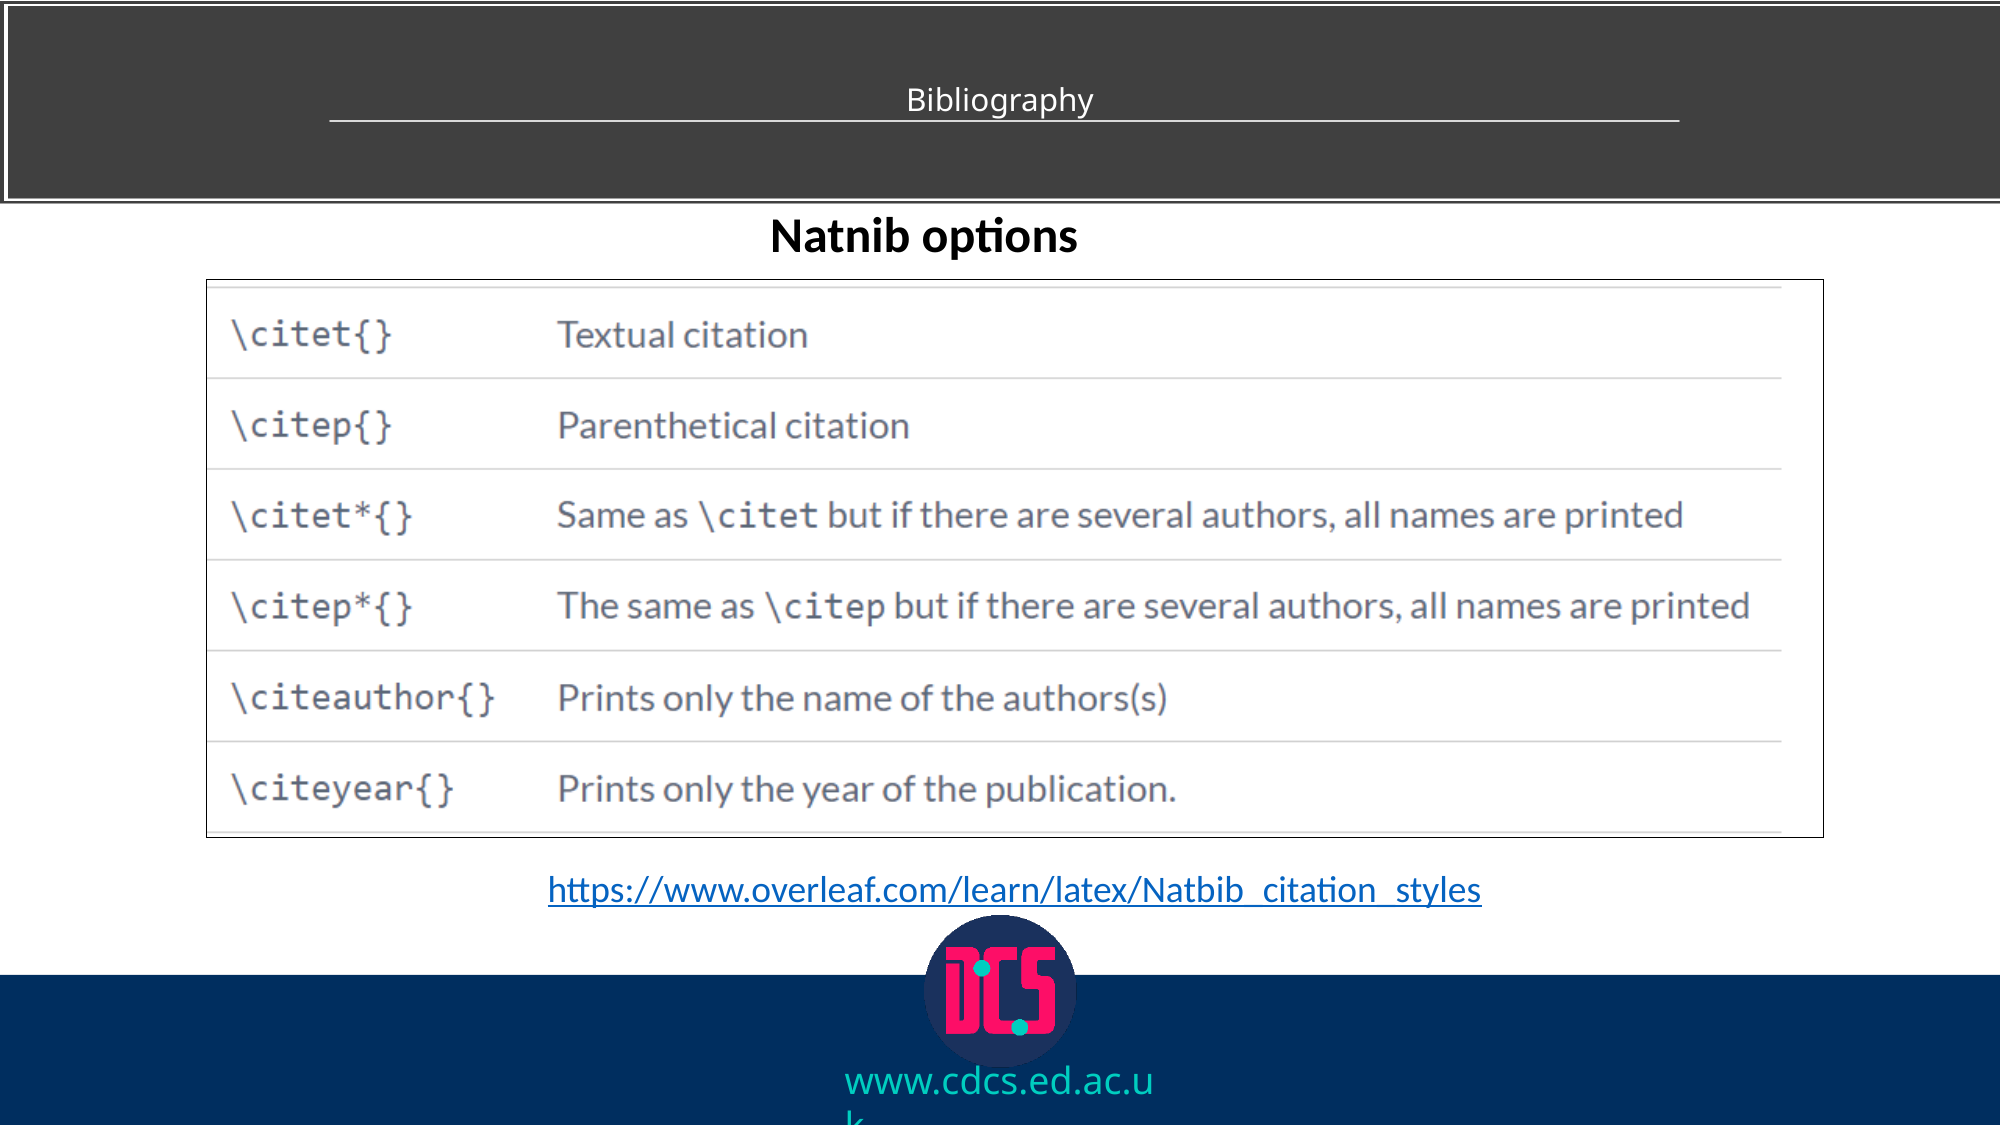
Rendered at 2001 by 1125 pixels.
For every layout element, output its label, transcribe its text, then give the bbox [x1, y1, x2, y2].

text_box www.cdcs.ed.ac.uk [829, 1049, 1171, 1125]
text_box Natnib options [685, 204, 1163, 270]
picture [206, 279, 1824, 838]
text_box [1090, 974, 2000, 1125]
text_box [0, 974, 910, 1125]
text_box https://www.overleaf.com/learn/latex/Natbib_citation_styles [532, 857, 1497, 917]
picture [0, 0, 2000, 204]
picture [910, 901, 1090, 1081]
